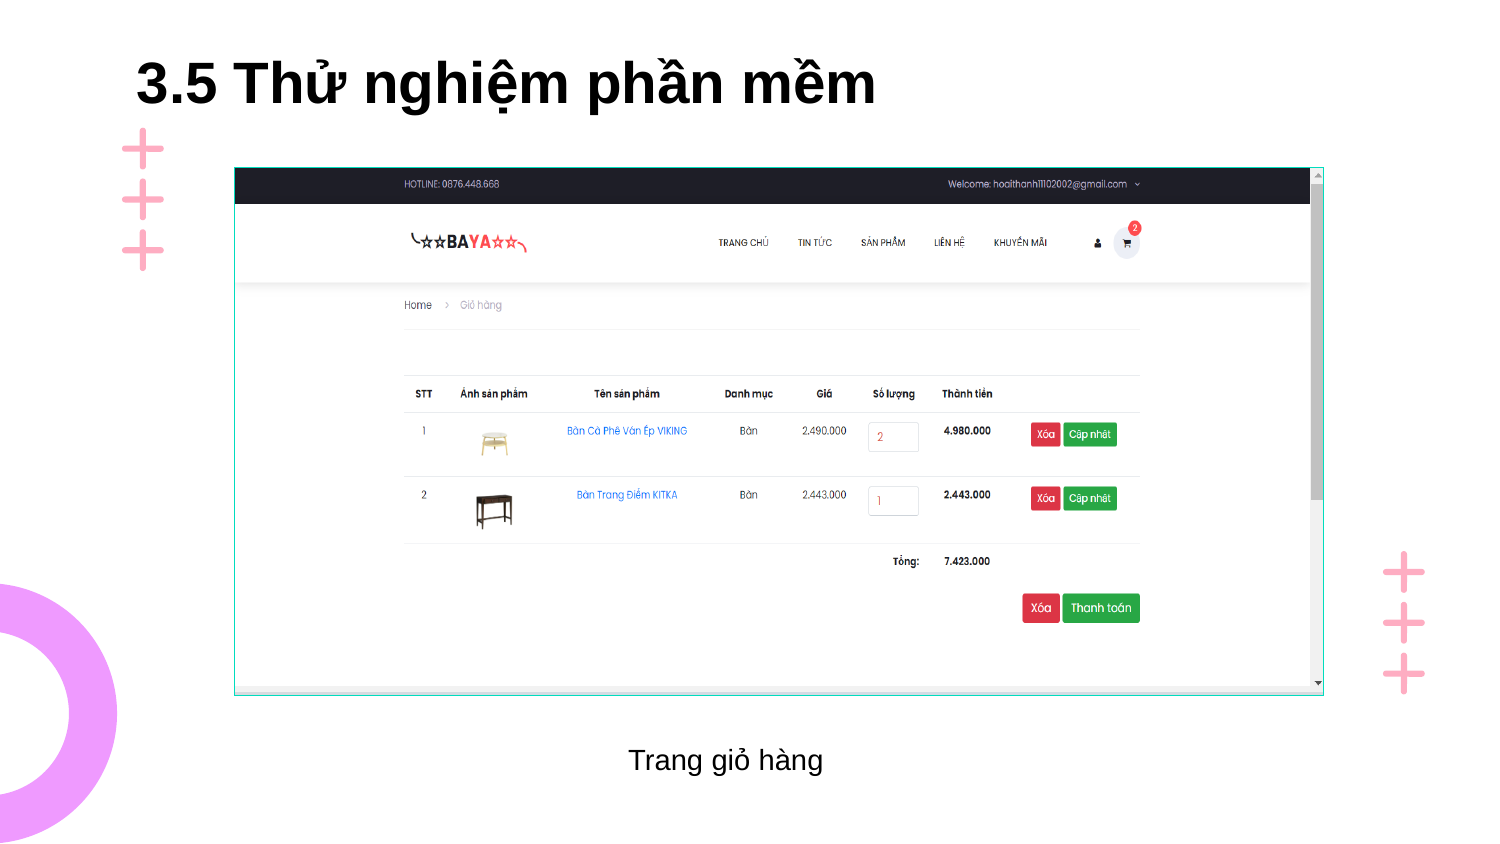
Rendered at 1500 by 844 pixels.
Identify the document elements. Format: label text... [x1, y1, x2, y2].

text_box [70, 178, 215, 221]
picture [234, 166, 1324, 696]
text_box Trang giỏ hàng [613, 734, 1198, 784]
text_box 3.5 Thử nghiệm phần mềm [121, 37, 999, 123]
